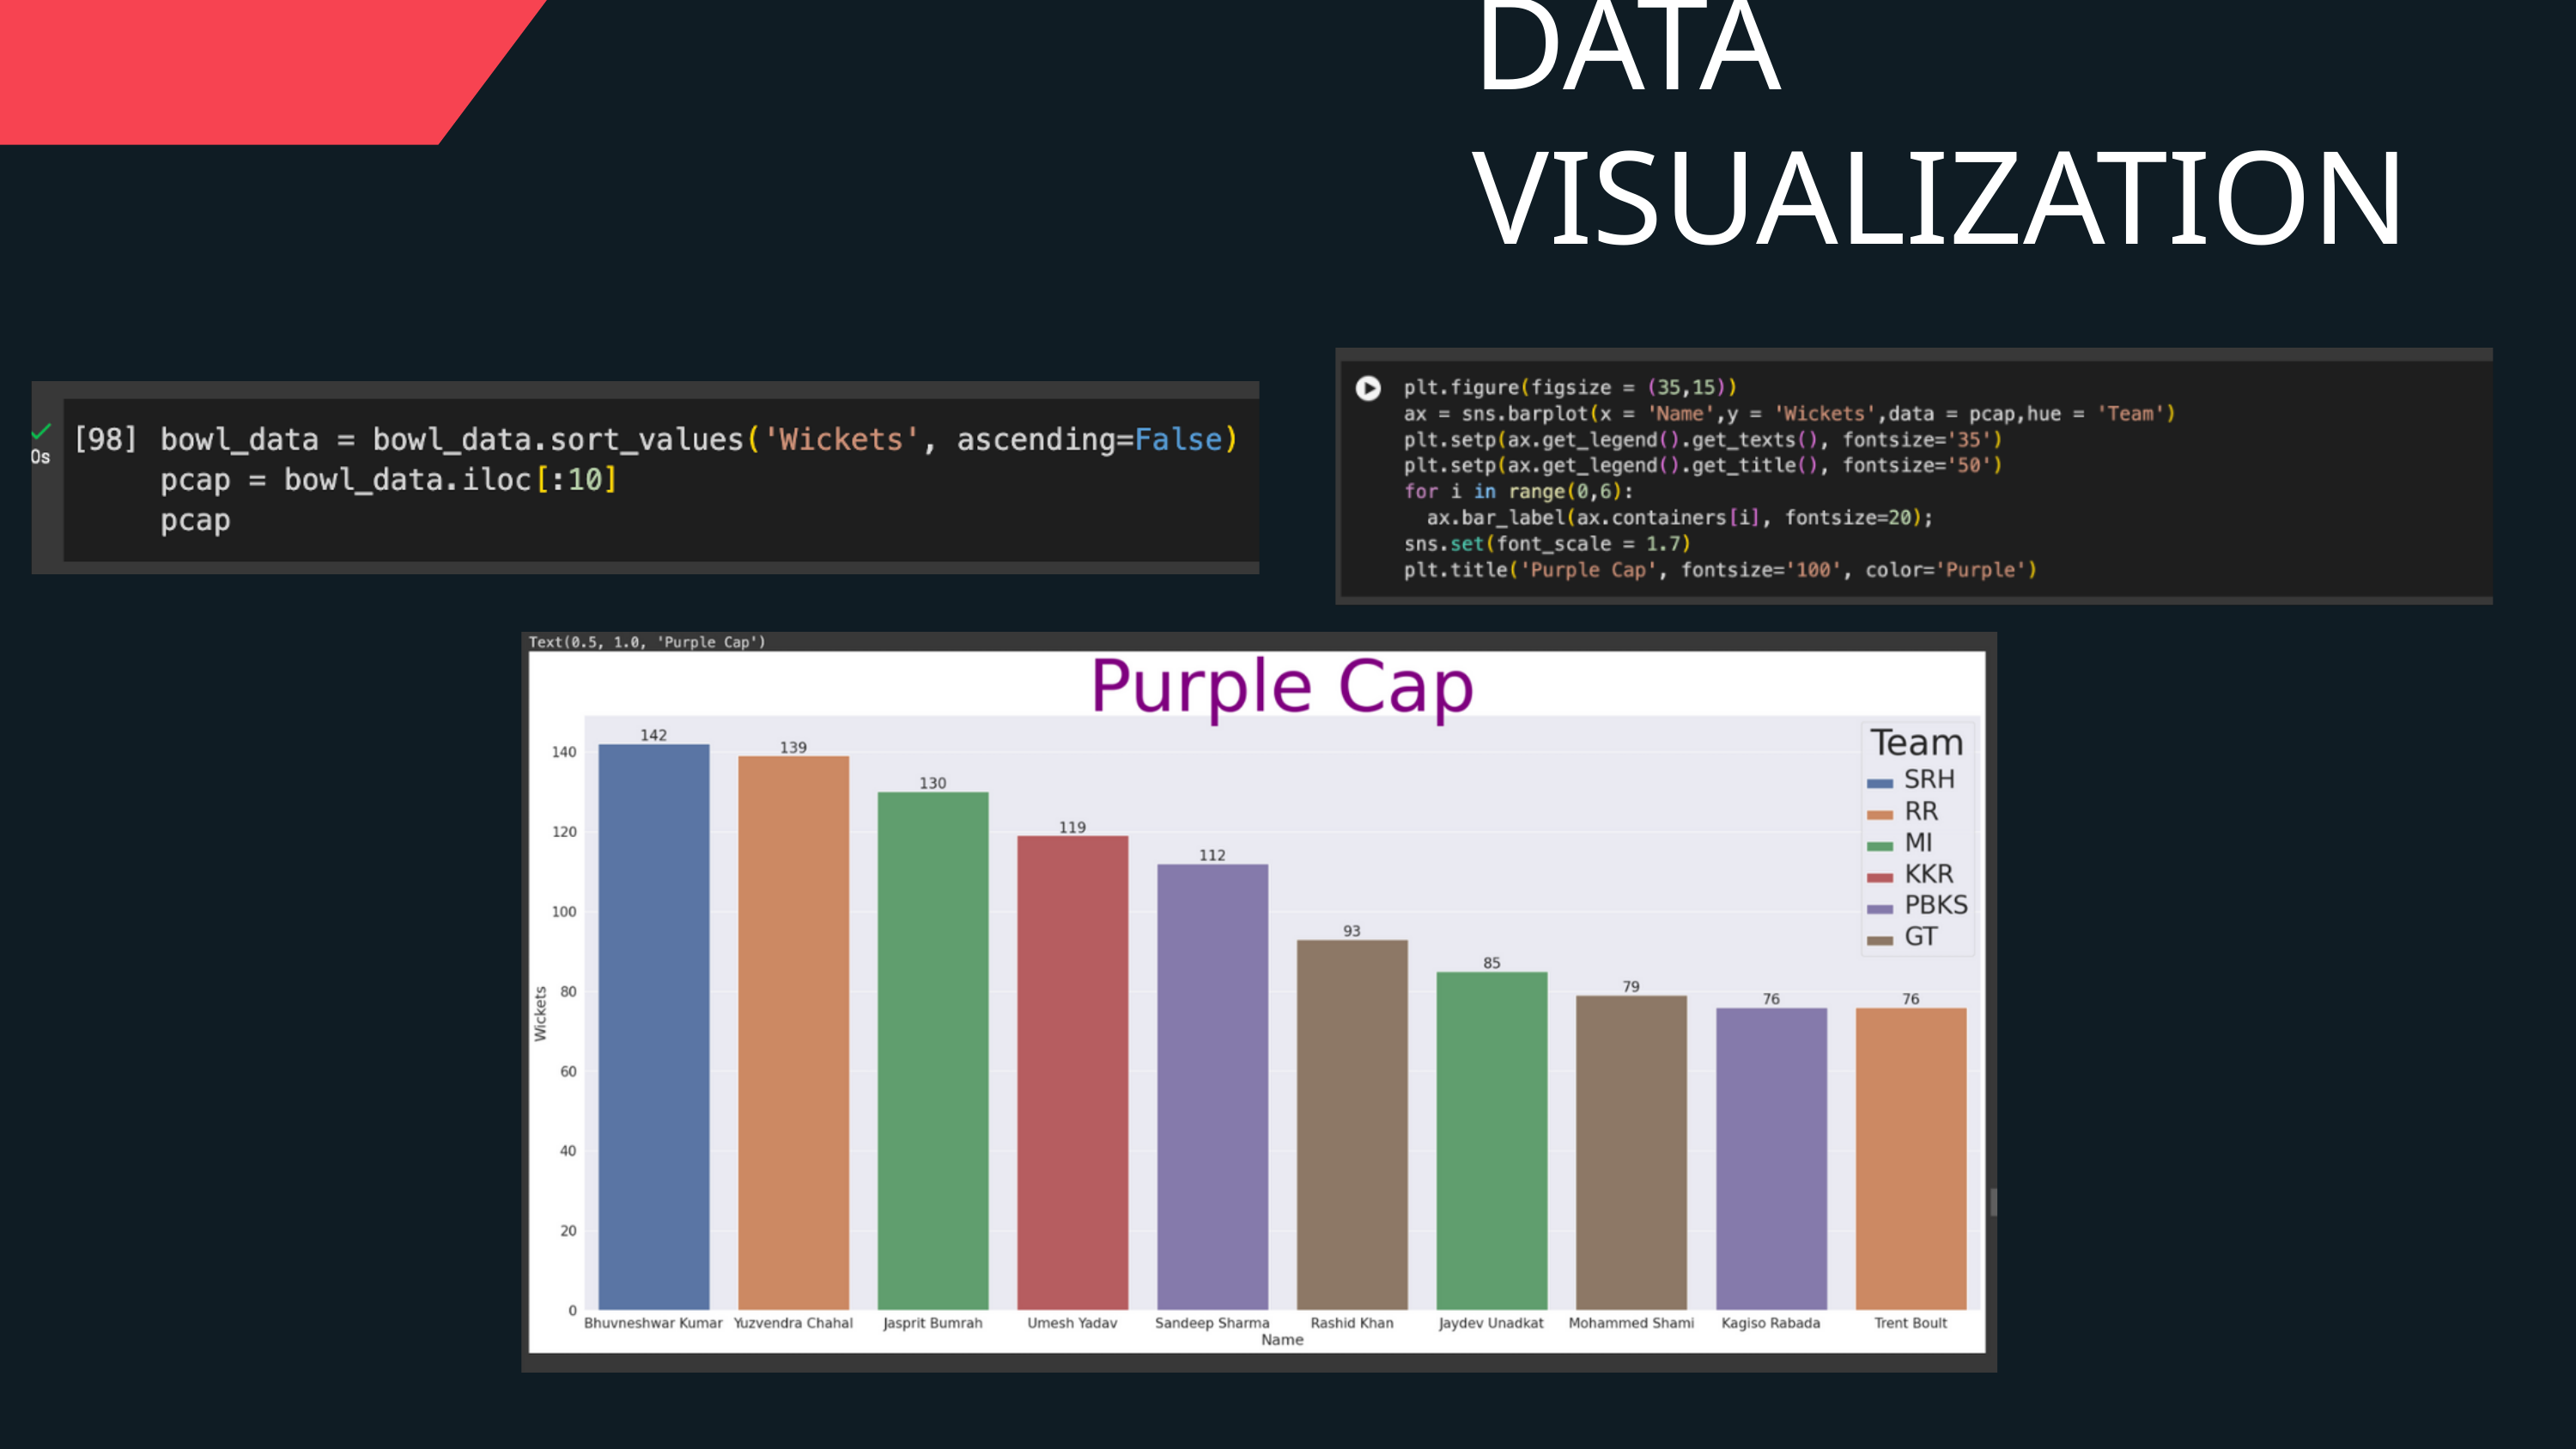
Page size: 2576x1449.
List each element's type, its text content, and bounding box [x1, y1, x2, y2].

text_box [1335, 348, 2494, 607]
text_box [0, 0, 548, 145]
text_box [30, 381, 1260, 574]
text_box [520, 632, 1998, 1373]
text_box DATA VISUALIZATION [1472, 0, 2576, 270]
